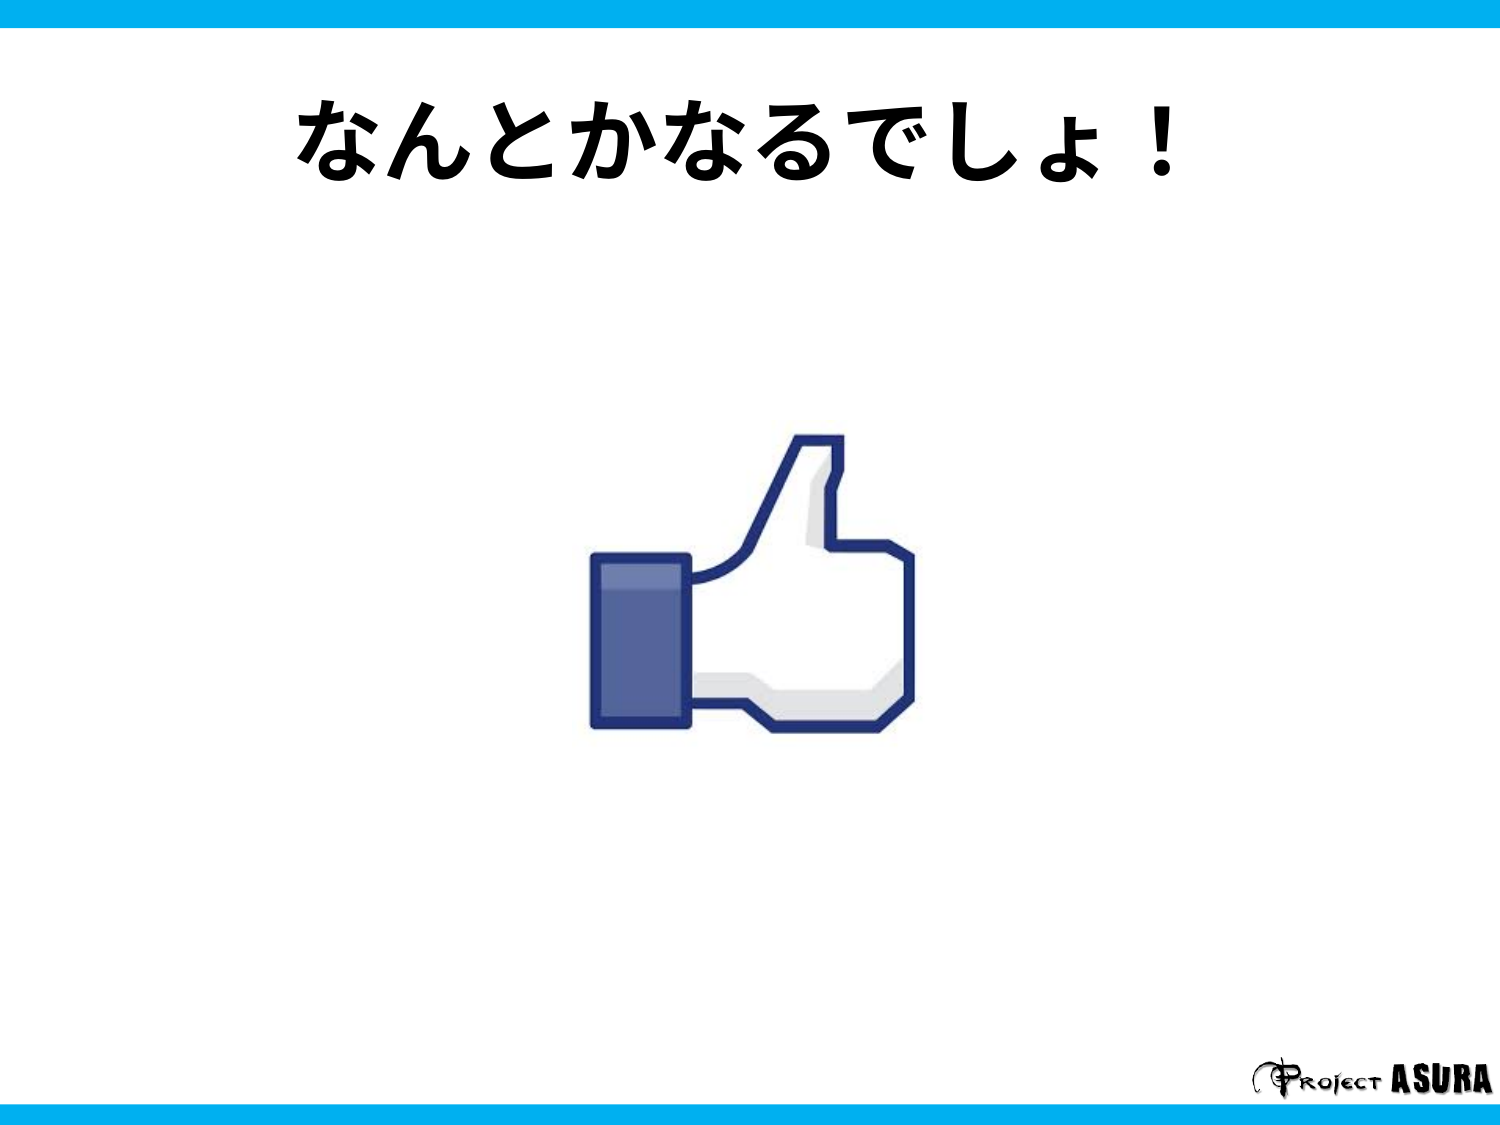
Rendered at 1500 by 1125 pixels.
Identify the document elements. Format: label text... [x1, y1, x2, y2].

title なんとかなるでしょ！ [75, 45, 1425, 233]
picture [1244, 1050, 1500, 1103]
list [572, 420, 941, 756]
